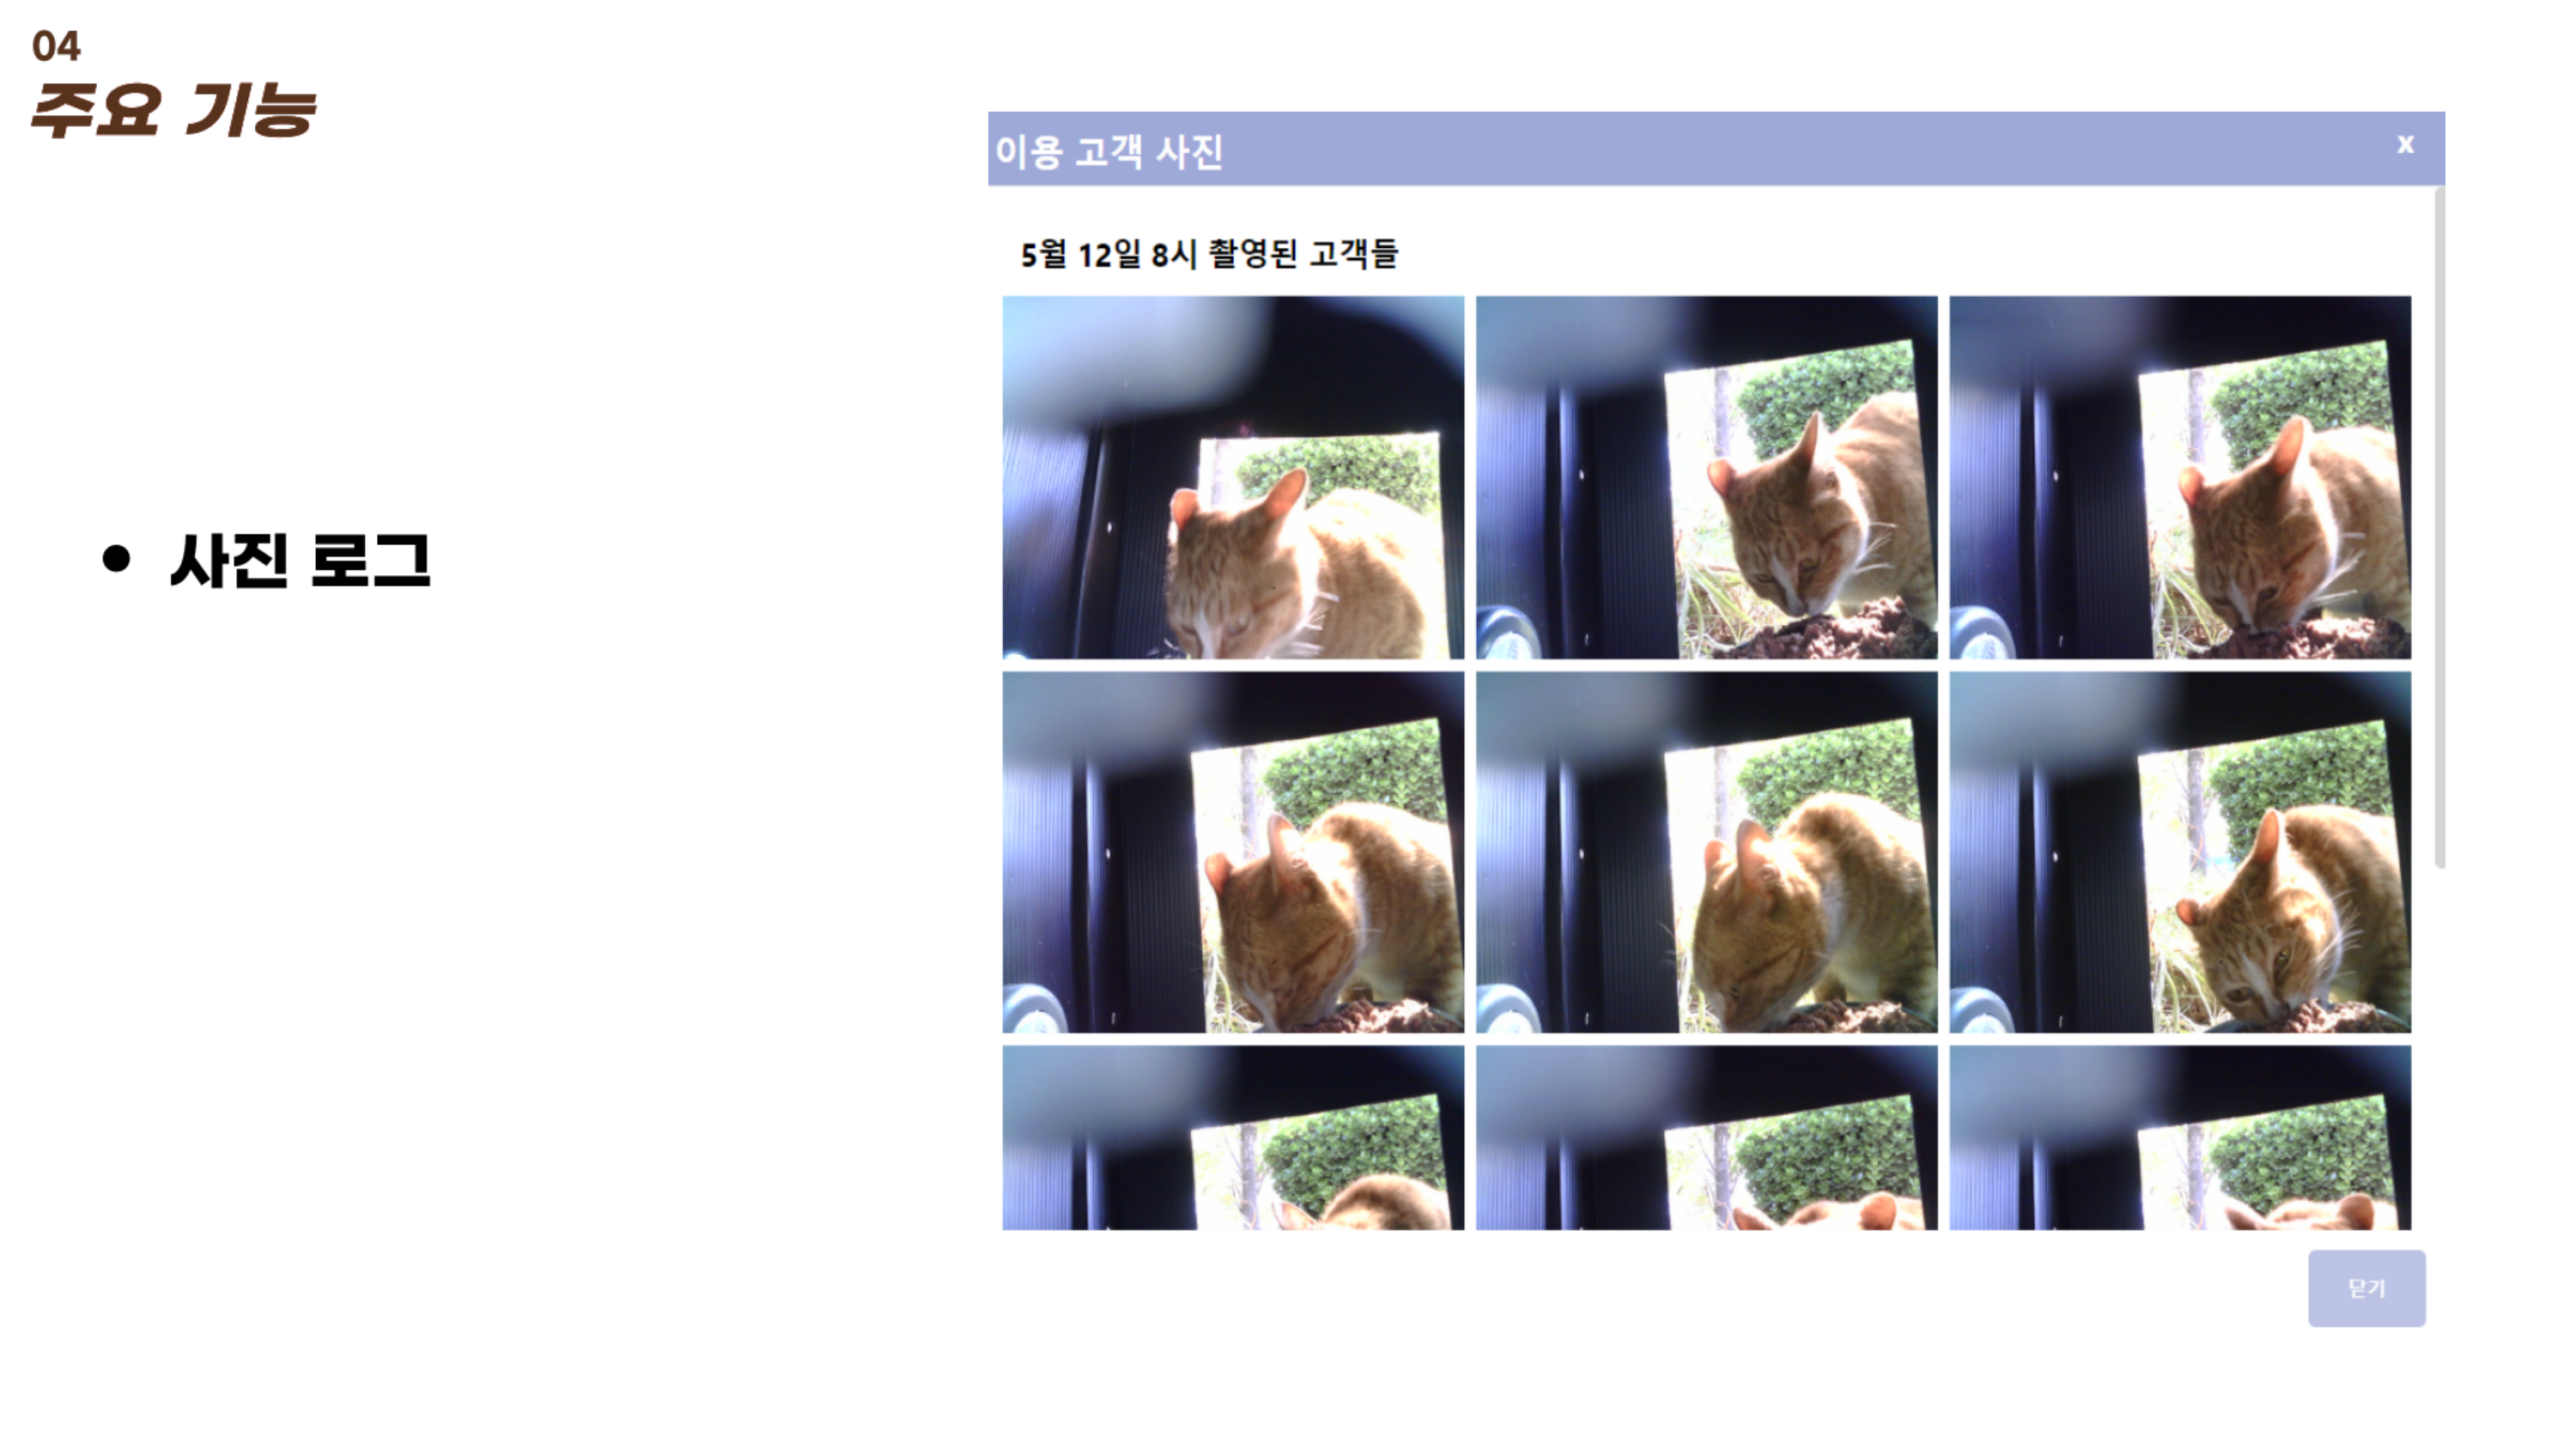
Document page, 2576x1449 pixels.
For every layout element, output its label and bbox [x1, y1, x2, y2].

text_box [988, 112, 2446, 1337]
picture [1, 19, 404, 215]
picture [81, 509, 465, 623]
